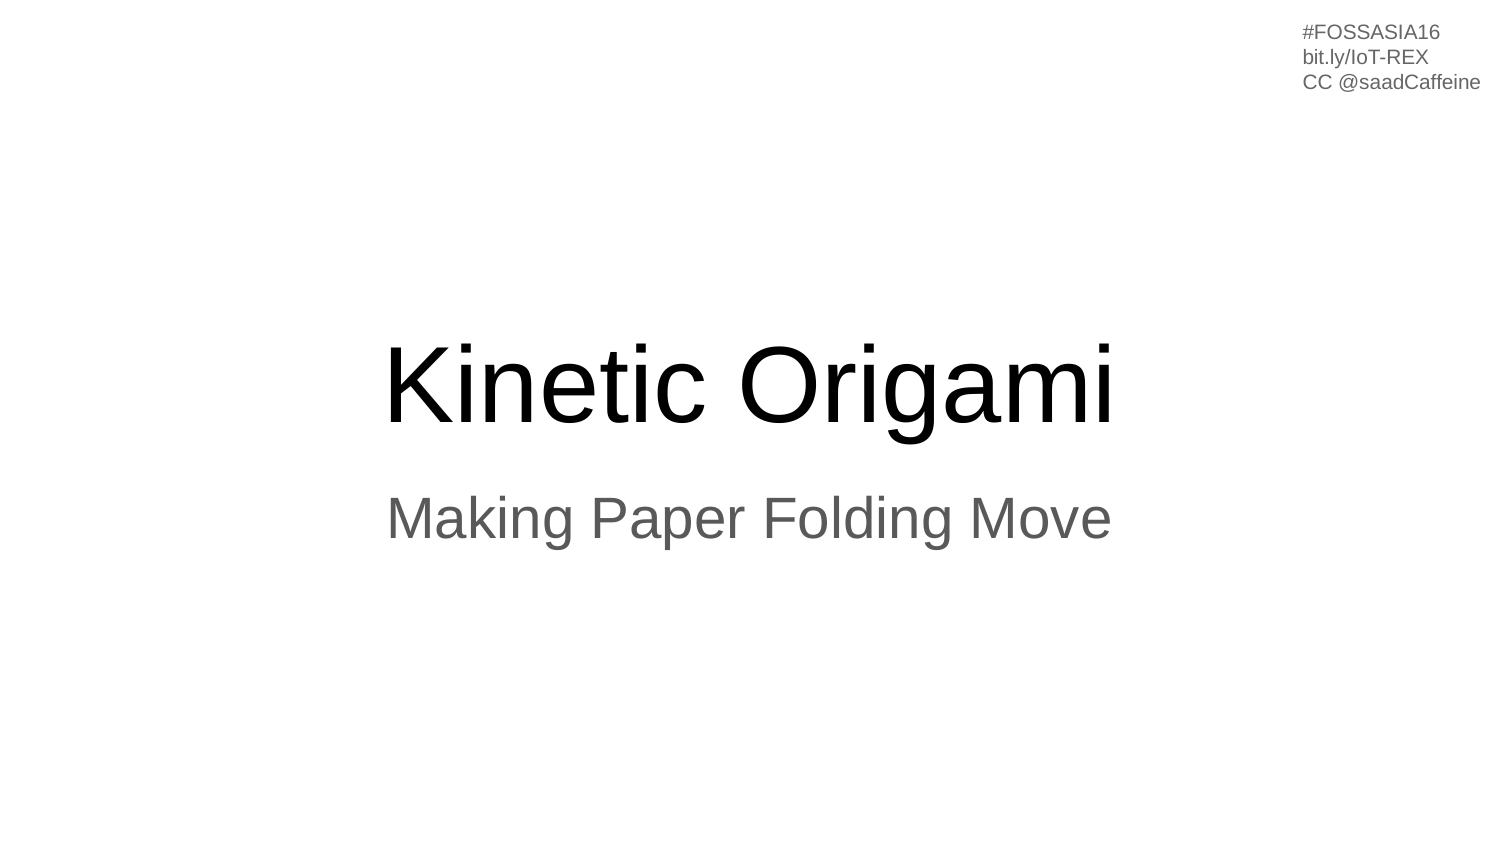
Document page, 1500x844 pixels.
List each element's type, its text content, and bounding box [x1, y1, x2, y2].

title Kinetic Origami [51, 122, 1449, 459]
subtitle Making Paper Folding Move [51, 464, 1449, 595]
